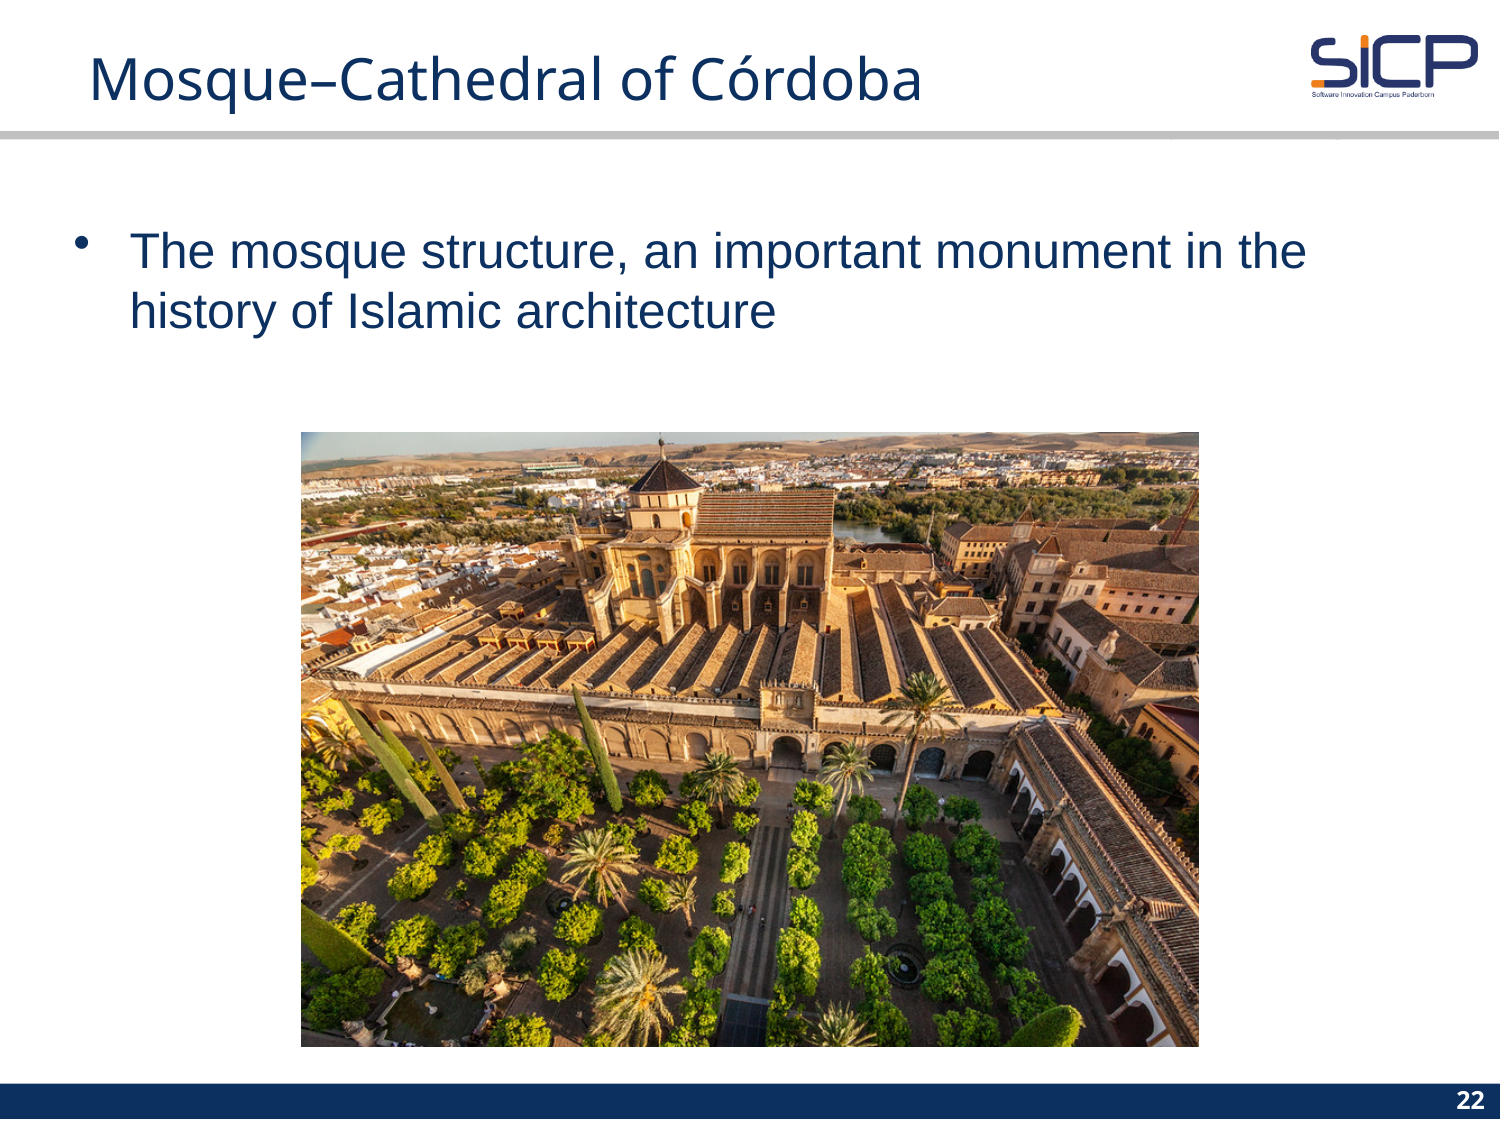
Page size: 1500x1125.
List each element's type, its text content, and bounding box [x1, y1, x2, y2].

title Mosque–Cathedral of Córdoba [58, 35, 1161, 118]
slide_number 22 [1394, 1083, 1500, 1120]
picture [1311, 35, 1478, 98]
list The mosque structure, an important monument in the history of Islamic architecture [58, 210, 1442, 1067]
picture [301, 432, 1199, 1048]
